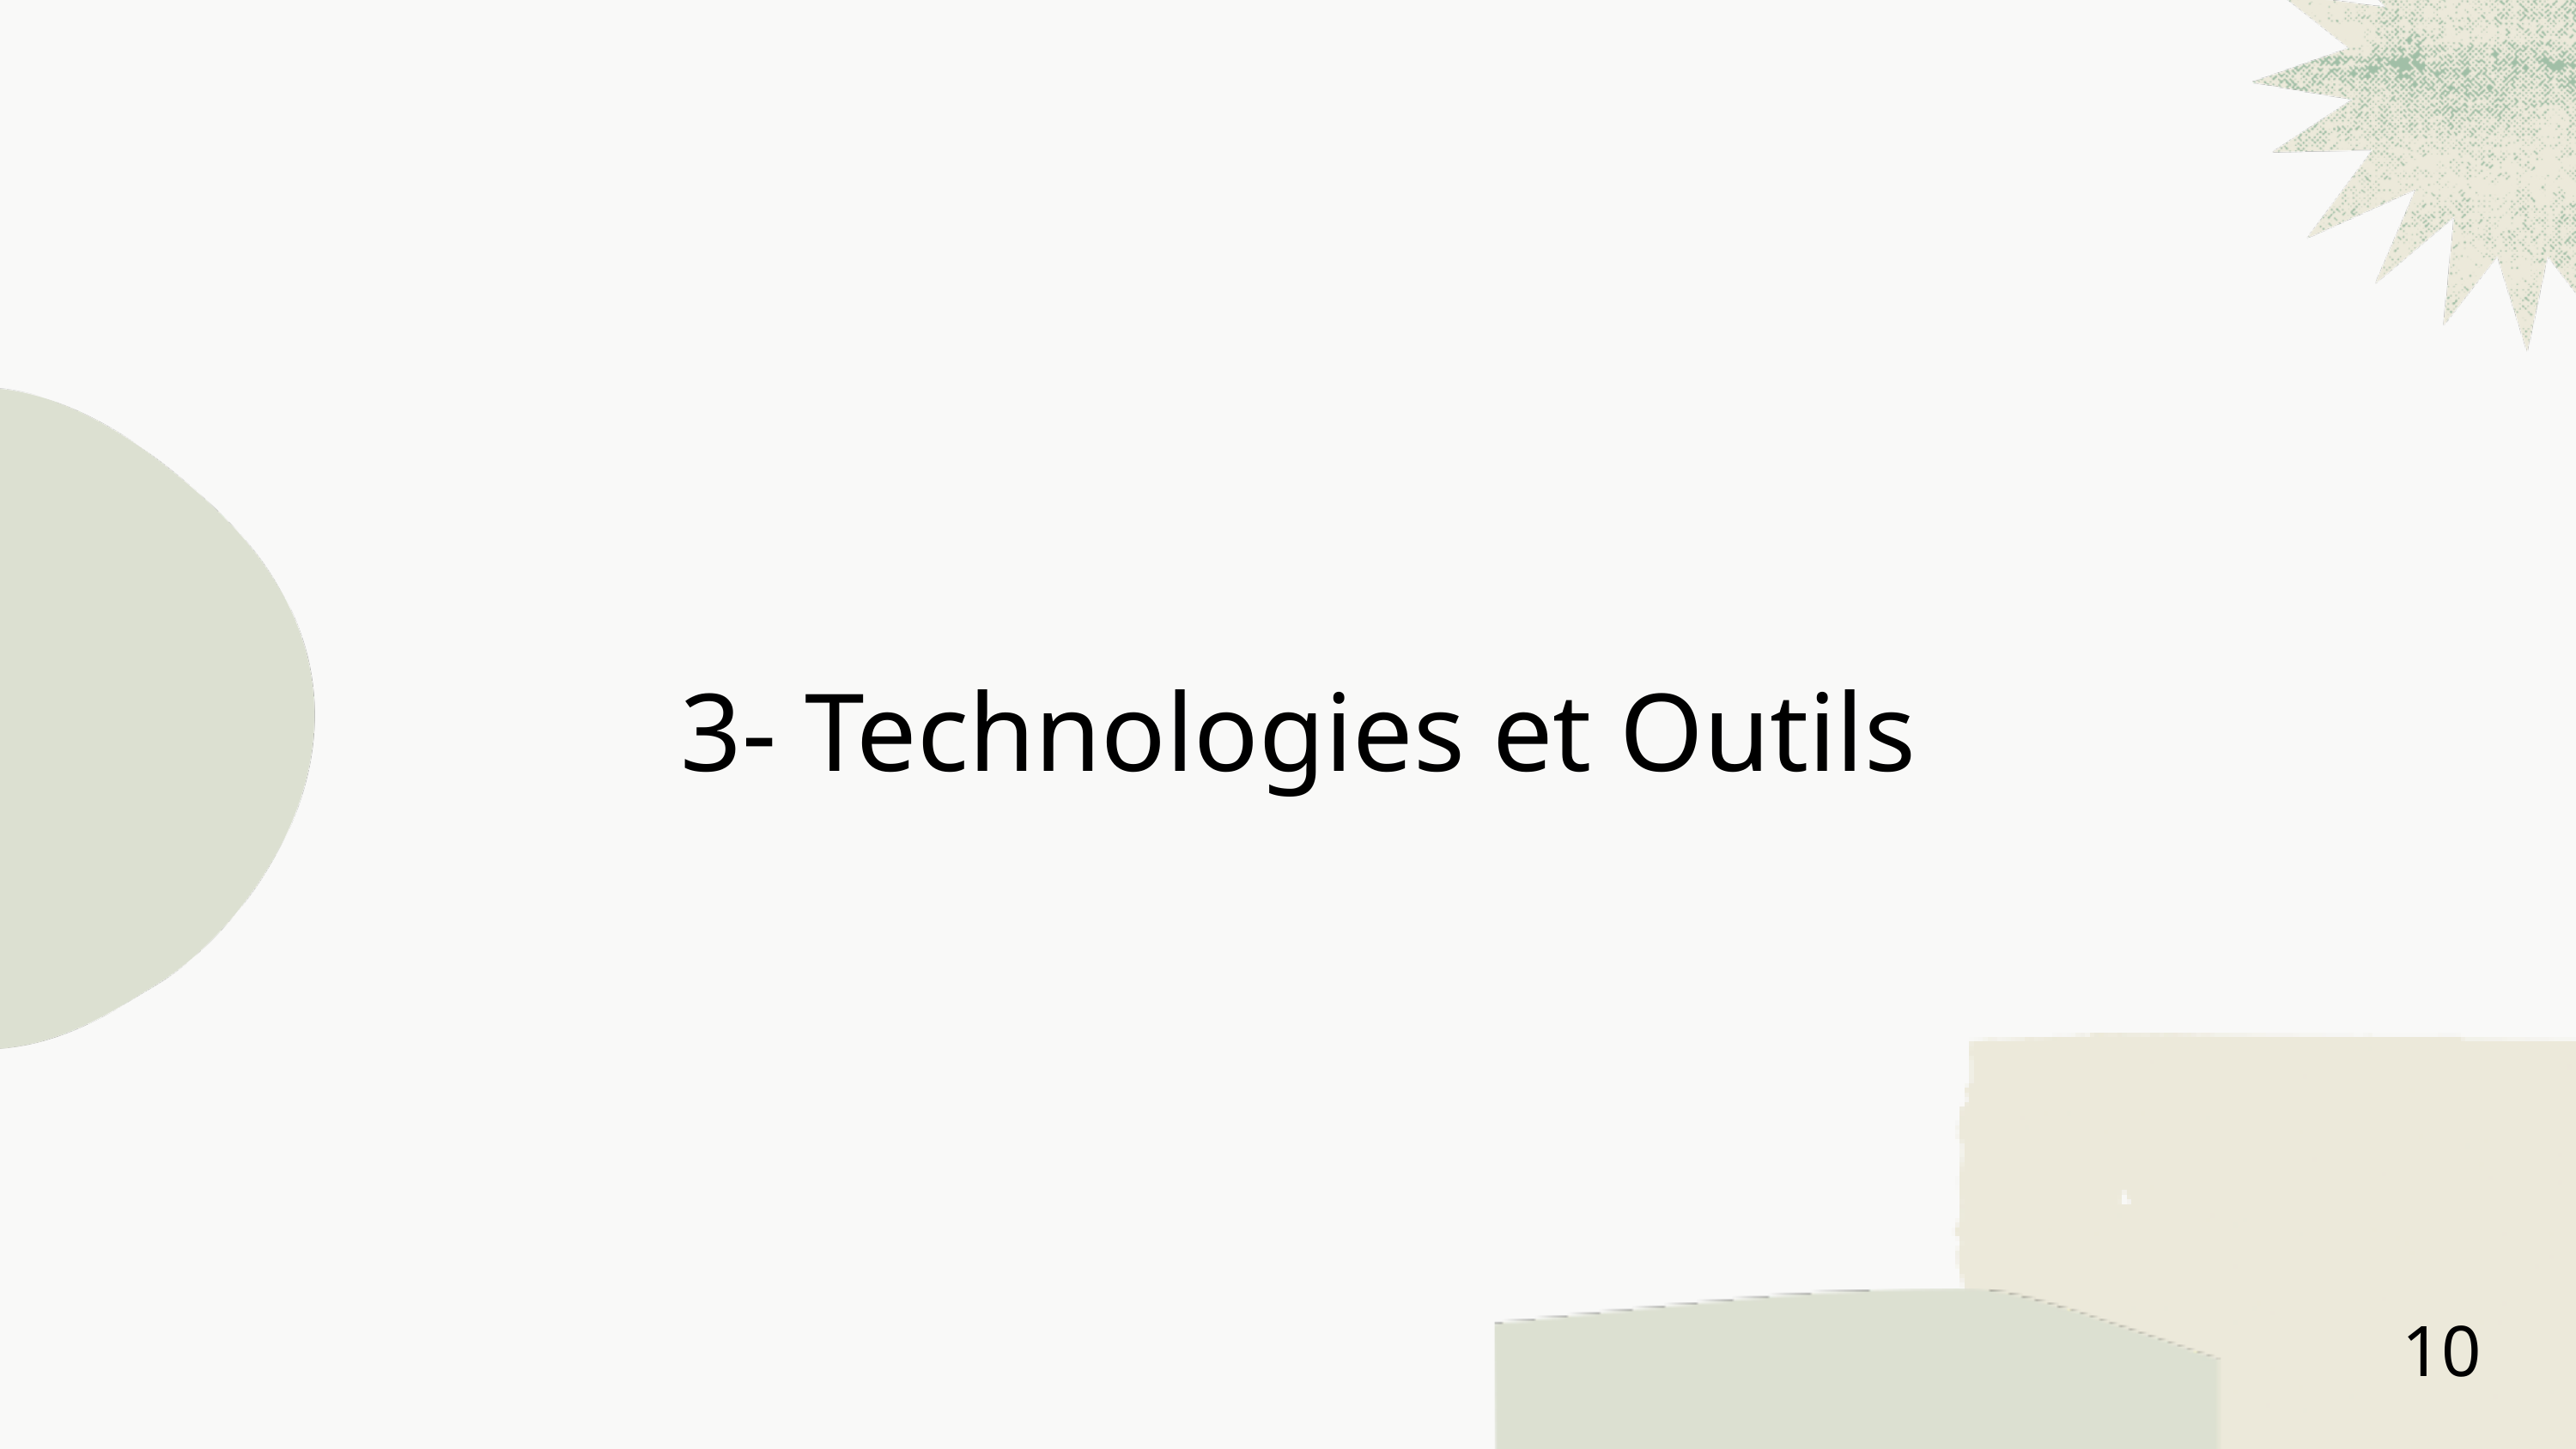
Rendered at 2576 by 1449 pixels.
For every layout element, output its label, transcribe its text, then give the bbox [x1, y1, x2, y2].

text_box 10 [2402, 1293, 2482, 1391]
text_box [1951, 1033, 2576, 1449]
text_box [2252, 0, 2576, 352]
text_box 3- Technologies et Outils [428, 642, 2252, 793]
text_box [0, 303, 428, 1100]
text_box [1494, 1288, 2221, 1449]
